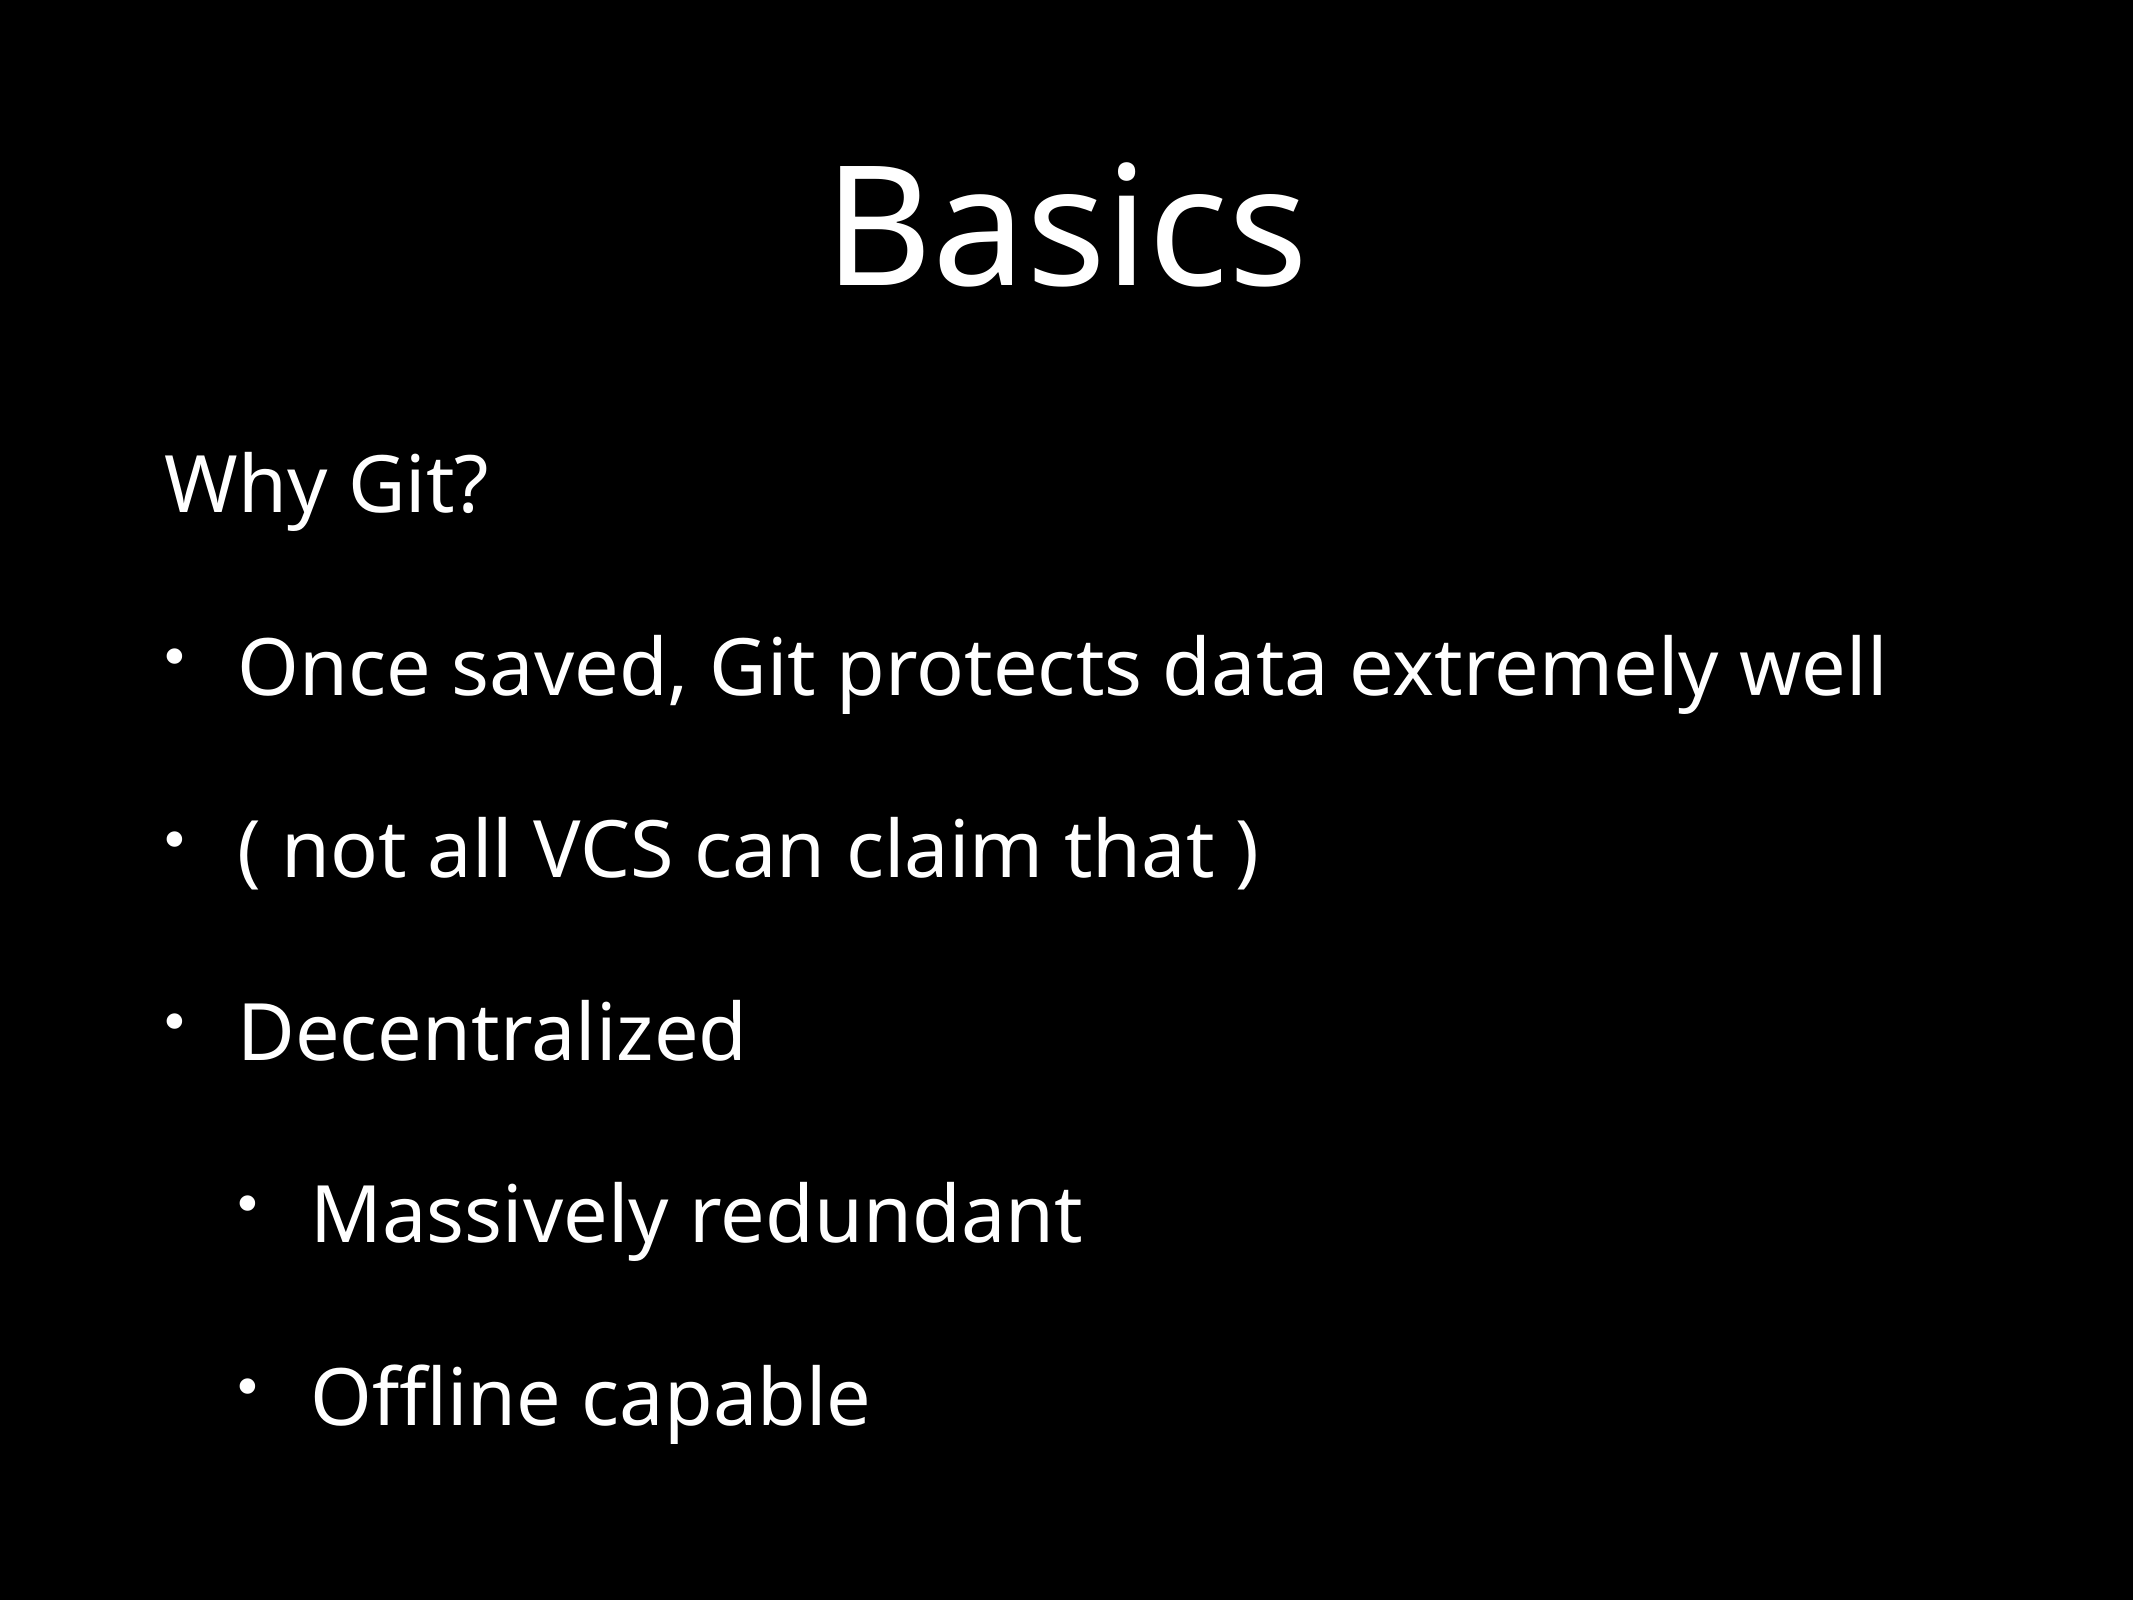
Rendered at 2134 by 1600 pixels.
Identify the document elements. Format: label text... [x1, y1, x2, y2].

title Basics [155, 41, 1978, 397]
list Why Git? Once saved, Git protects data extremely well ( not all VCS can claim that ) Decentralized Massively redundant Offline capable [155, 424, 1978, 1543]
